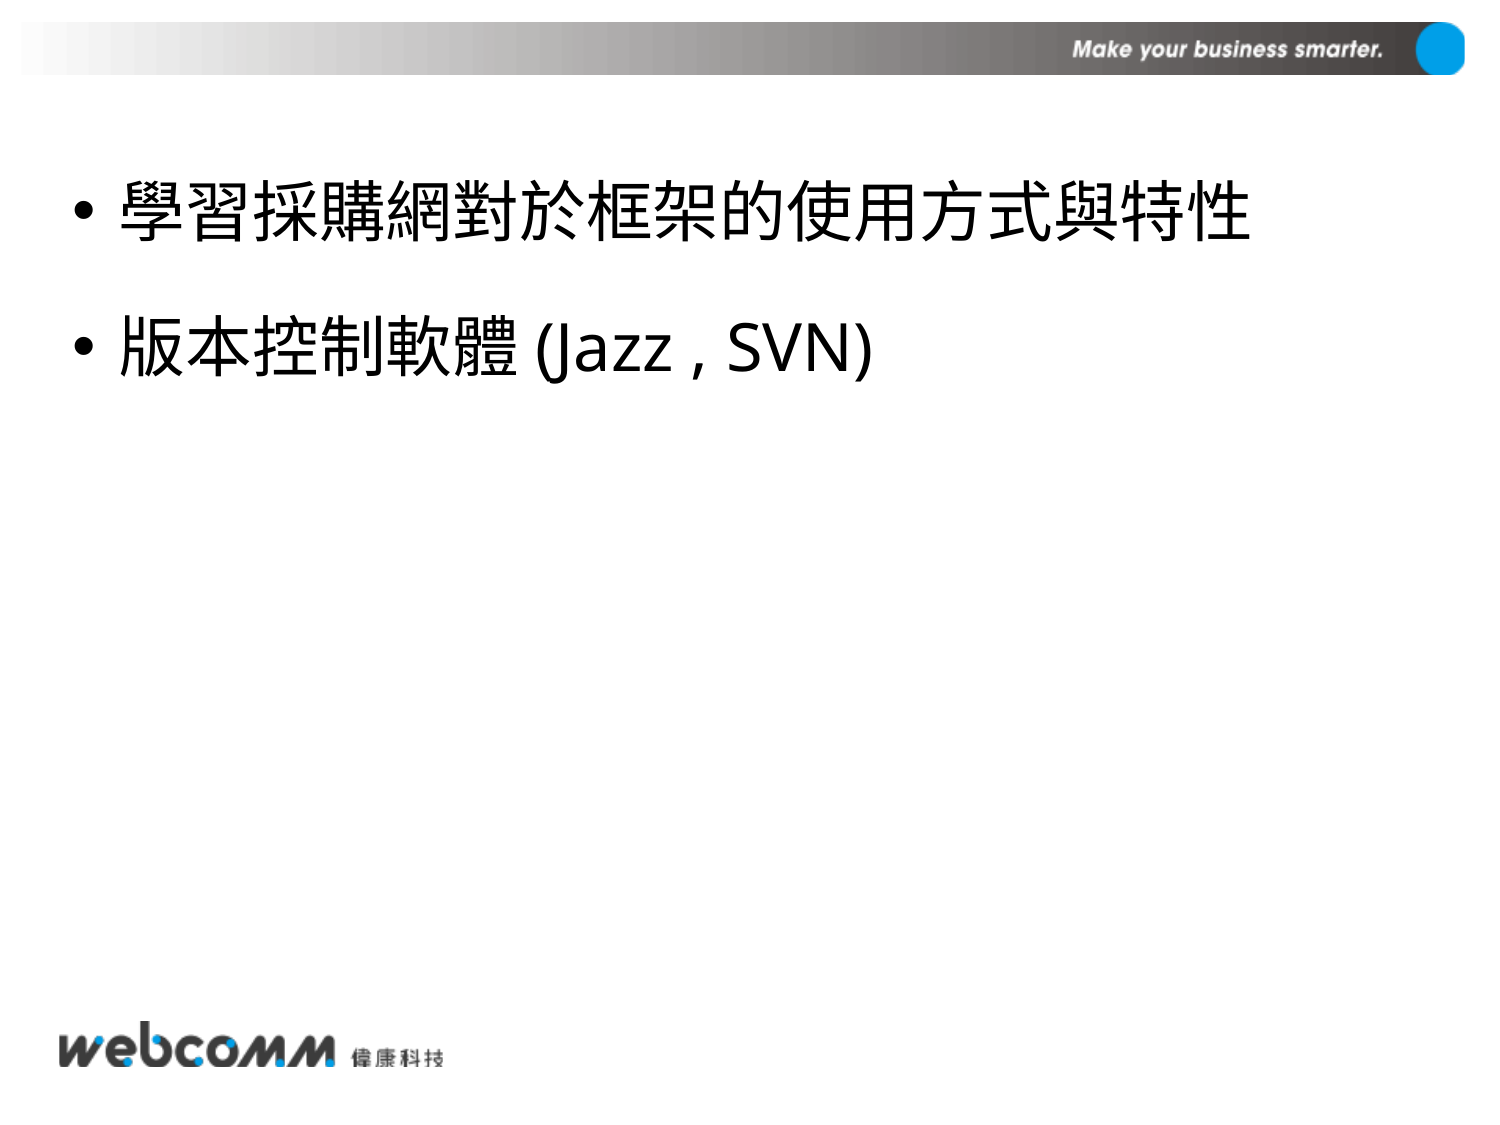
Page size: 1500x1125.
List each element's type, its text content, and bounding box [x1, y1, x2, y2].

list 學習採購網對於框架的使用方式與特性 版本控制軟體(Jazz , SVN) [57, 122, 1443, 970]
